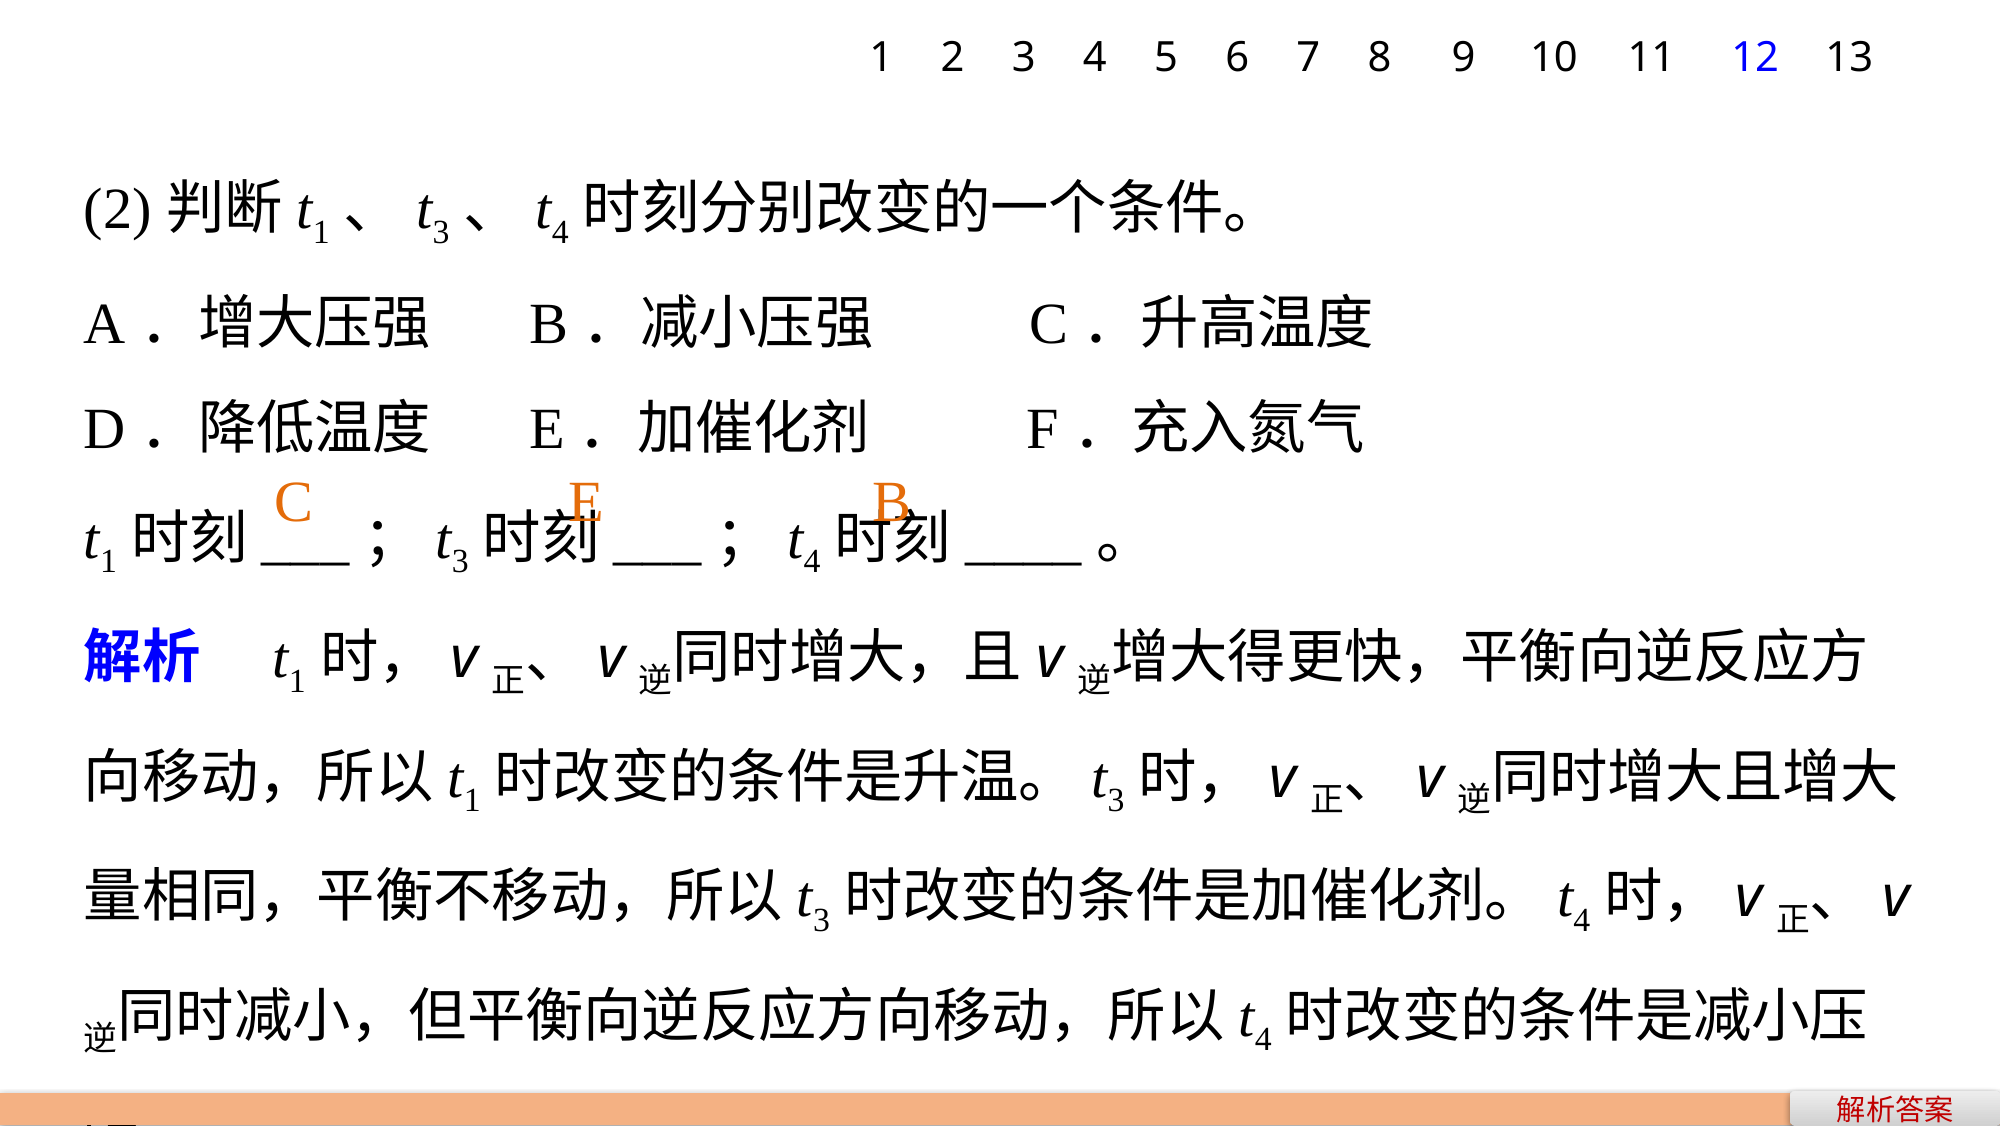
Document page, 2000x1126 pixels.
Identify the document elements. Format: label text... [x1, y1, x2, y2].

text_box 6 [1210, 7, 1270, 102]
text_box 10 [1507, 7, 1599, 102]
text_box C E B [260, 455, 927, 540]
text_box 8 [1352, 7, 1412, 102]
text_box 12 [1707, 7, 1800, 102]
text_box 9 [1423, 7, 1496, 102]
text_box 5 [1139, 7, 1199, 102]
text_box 3 [996, 7, 1056, 102]
text_box 4 [1067, 7, 1127, 102]
text_box 1 [854, 7, 914, 102]
text_box 2 [925, 7, 985, 102]
text_box 7 [1281, 7, 1341, 102]
text_box 13 [1811, 7, 1894, 102]
text_box 解析答案 [1788, 1089, 2000, 1126]
text_box [0, 1092, 1787, 1126]
text_box 11 [1610, 7, 1696, 102]
text_box (2)判断t1、t3、t4时刻分别改变的一个条件。 A．增大压强 B．减小压强 C．升高温度 D．降低温度 E．加催化剂 F．充入氮气 t1时刻___；t3时刻___；t4时刻____。 解析 t1时，v正、v逆同时增大，且v逆增大得更快，平衡向逆反应方向移动，所以t1时改变的条件是升温。t3时，v正、v逆同时增大且增大量相同，平衡不移动，所以t3时改变的条件是加催化剂。t4时，v正、v逆同时减小，但平衡向逆反应方向移动，所以t4时改变的条件是减小压强。 [69, 123, 1931, 1091]
